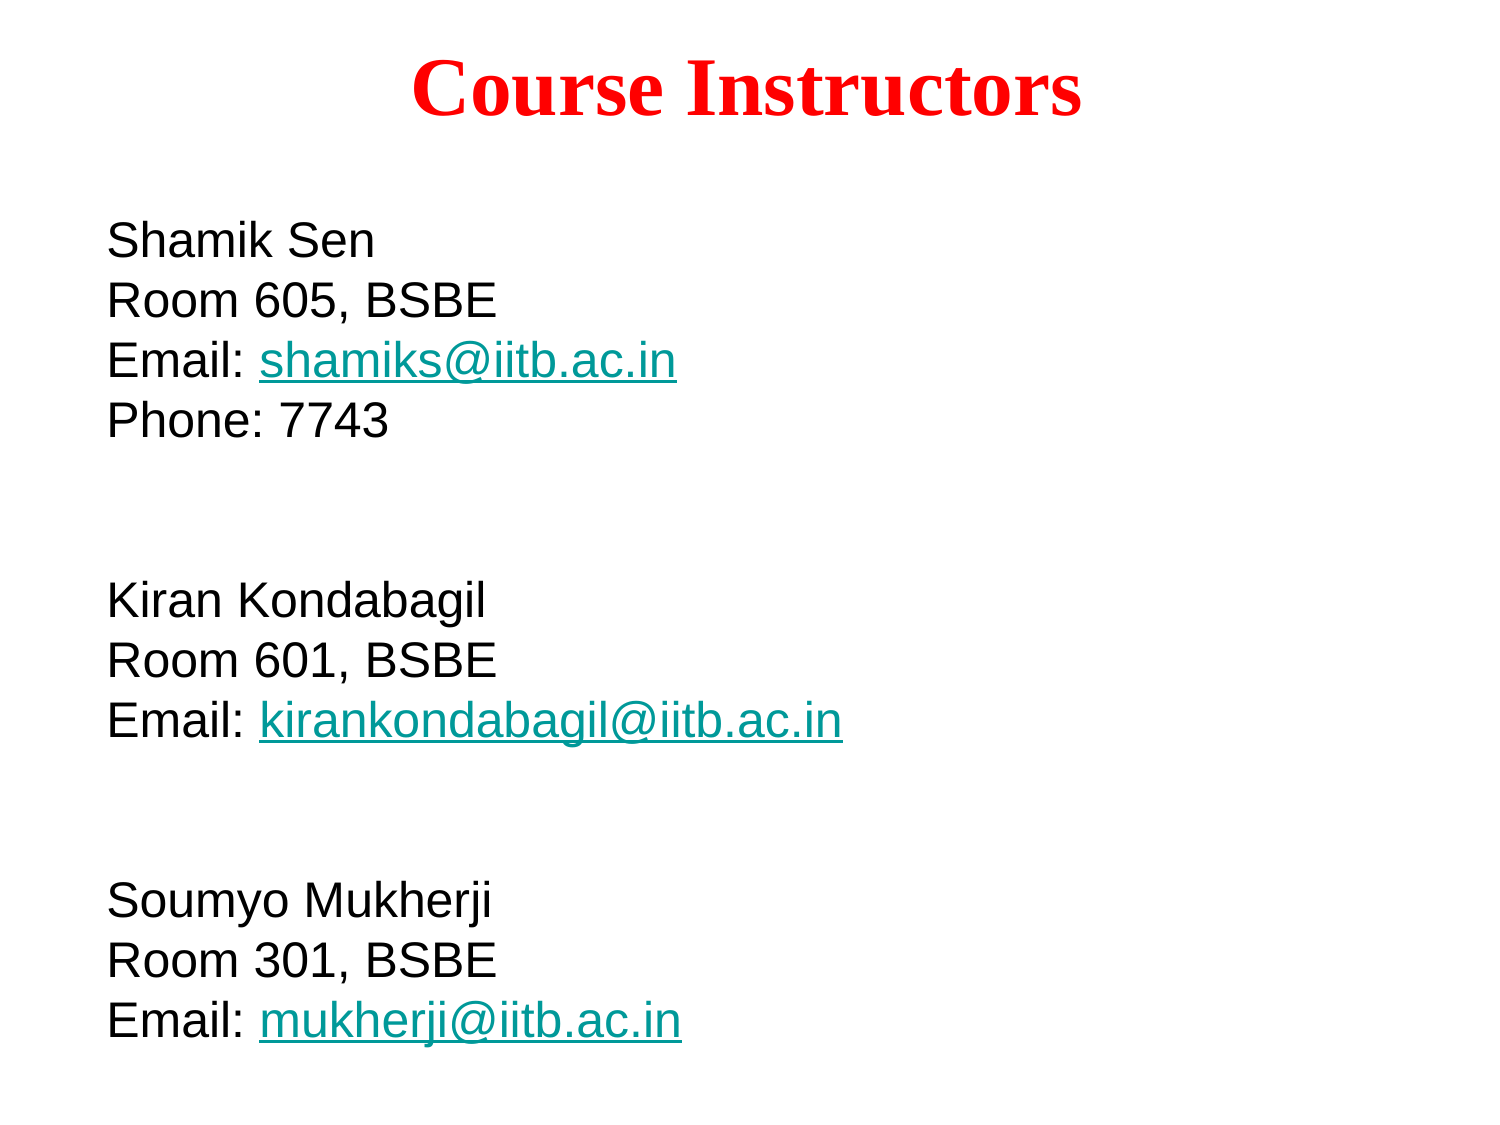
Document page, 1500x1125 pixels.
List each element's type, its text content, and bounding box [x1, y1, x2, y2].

text_box Shamik Sen Room 605, BSBE Email: shamiks@iitb.ac.in Phone: 7743 Kiran Kondabagil Room 601, BSBE Email: kirankondabagil@iitb.ac.in Soumyo Mukherji Room 301, BSBE Email: mukherji@iitb.ac.in [91, 199, 858, 1055]
text_box Course Instructors [395, 24, 1099, 140]
